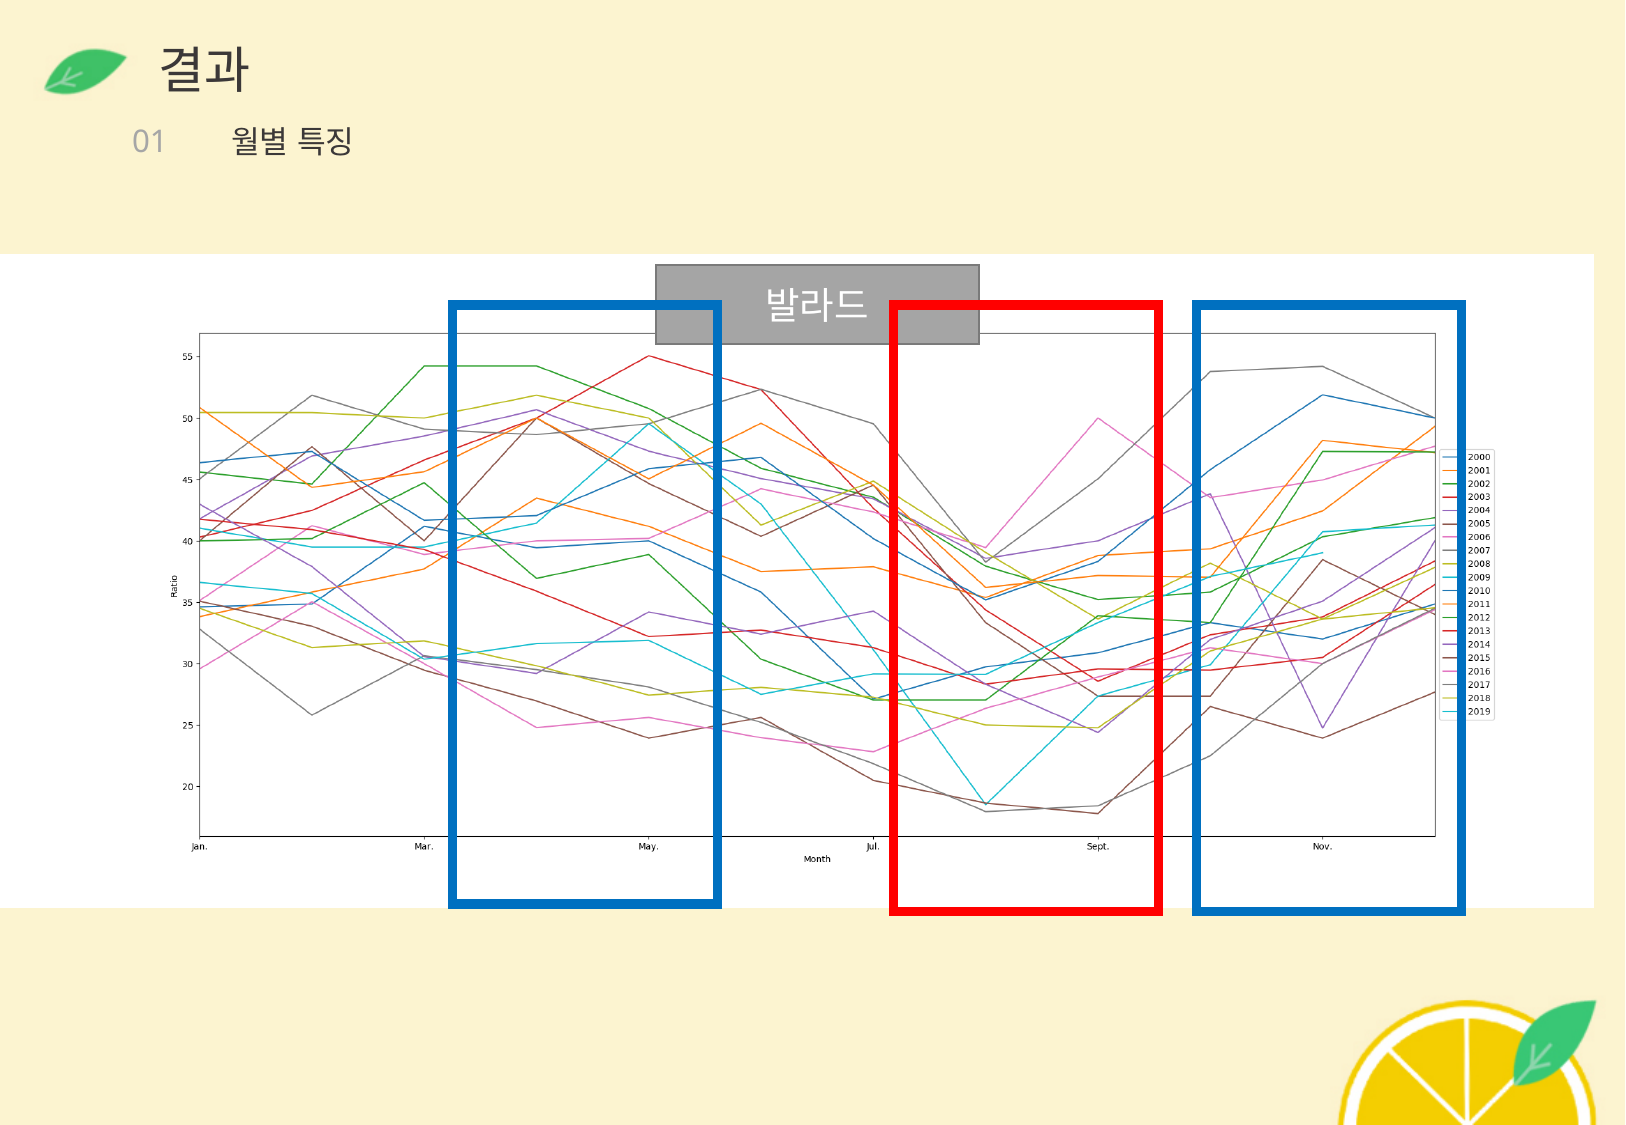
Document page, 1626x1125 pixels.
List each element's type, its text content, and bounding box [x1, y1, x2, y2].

text_box 결과 [143, 30, 948, 106]
text_box [1195, 908, 1462, 912]
picture [0, 0, 1626, 1125]
text_box 월별 특징 [276, 114, 971, 167]
text_box [893, 908, 1160, 912]
text_box 01 [24, 114, 276, 167]
